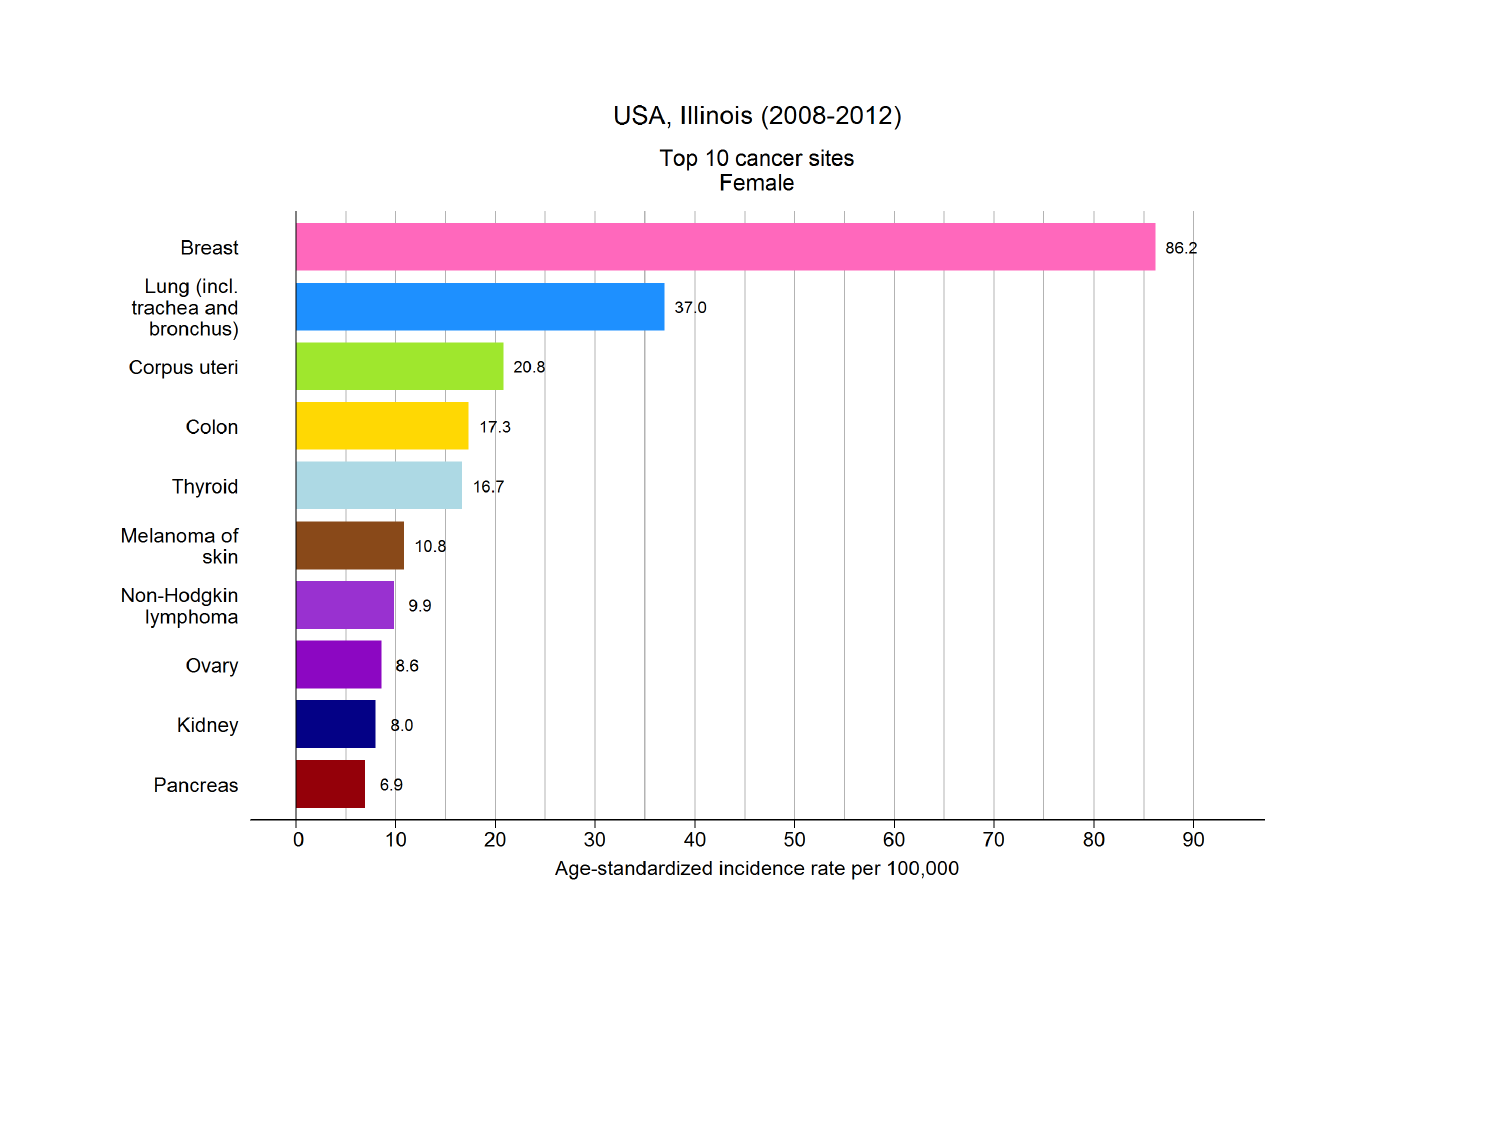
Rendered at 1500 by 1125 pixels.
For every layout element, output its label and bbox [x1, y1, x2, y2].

list [91, 67, 1293, 917]
